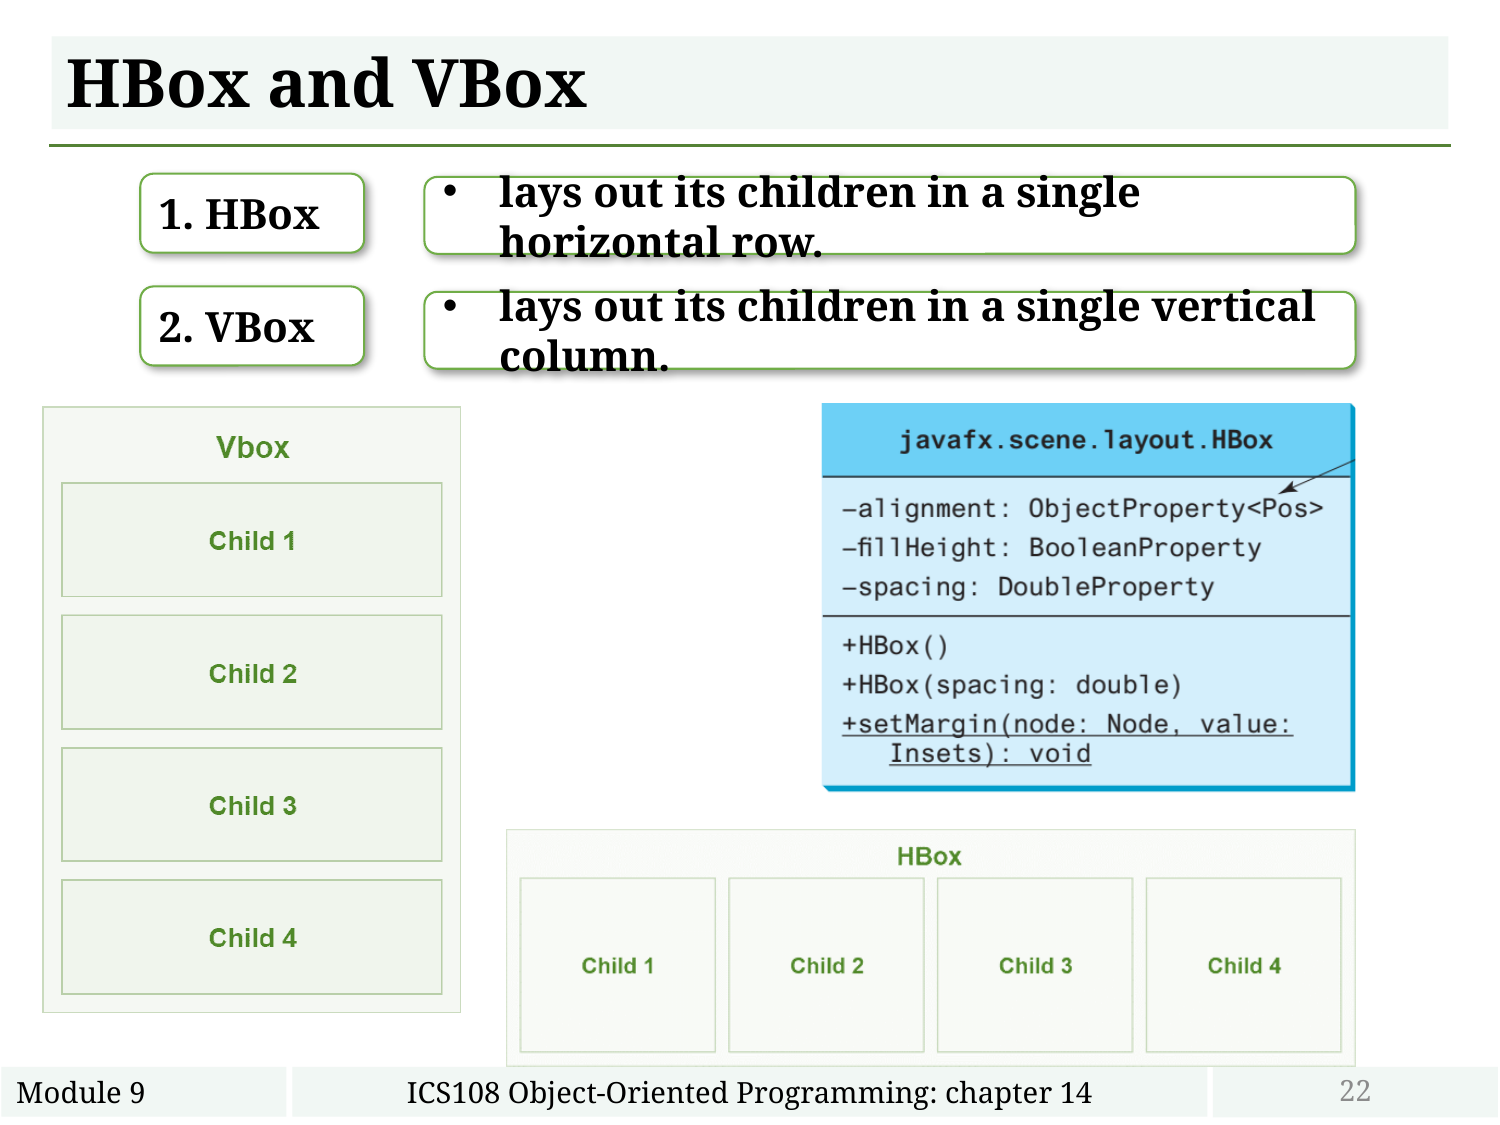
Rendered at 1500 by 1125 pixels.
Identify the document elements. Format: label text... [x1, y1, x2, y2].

text_box 1. HBox [139, 172, 366, 254]
text_box lays out its children in a single vertical column. [423, 290, 1357, 370]
picture [506, 829, 1356, 1067]
slide_number 22 [1212, 1066, 1498, 1118]
text_box 2. VBox [139, 285, 366, 367]
text_box lays out its children in a single horizontal row. [423, 175, 1357, 255]
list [818, 403, 1356, 799]
picture [42, 406, 461, 1013]
title HBox and VBox [51, 36, 1449, 130]
